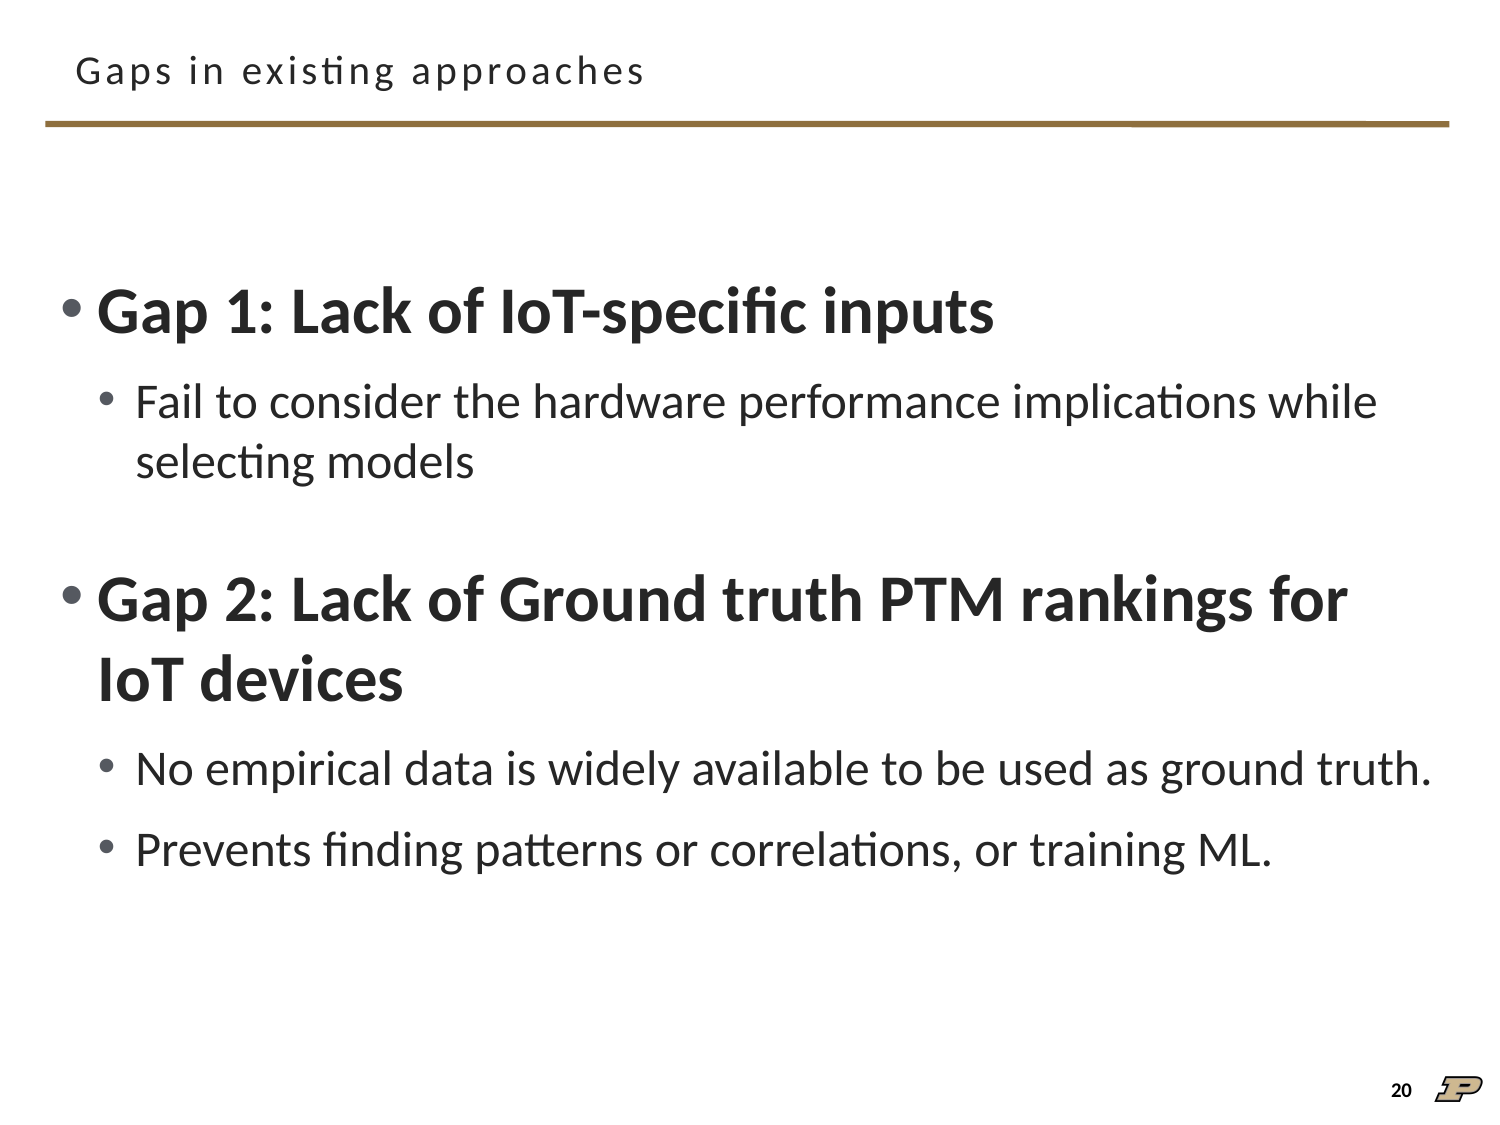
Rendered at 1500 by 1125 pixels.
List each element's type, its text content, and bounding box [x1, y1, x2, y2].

list Gap 1: Lack of IoT-specific inputs Fail to consider the hardware performance implications while selecting models Gap 2: Lack of Ground truth PTM rankings for IoT devices No empirical data is widely available to be used as ground truth. Prevents finding patterns or correlations, or training ML. [45, 214, 1450, 1062]
picture [1434, 1076, 1483, 1102]
title Gaps in existing approaches [43, 17, 1368, 127]
slide_number 20 [1371, 1059, 1432, 1120]
